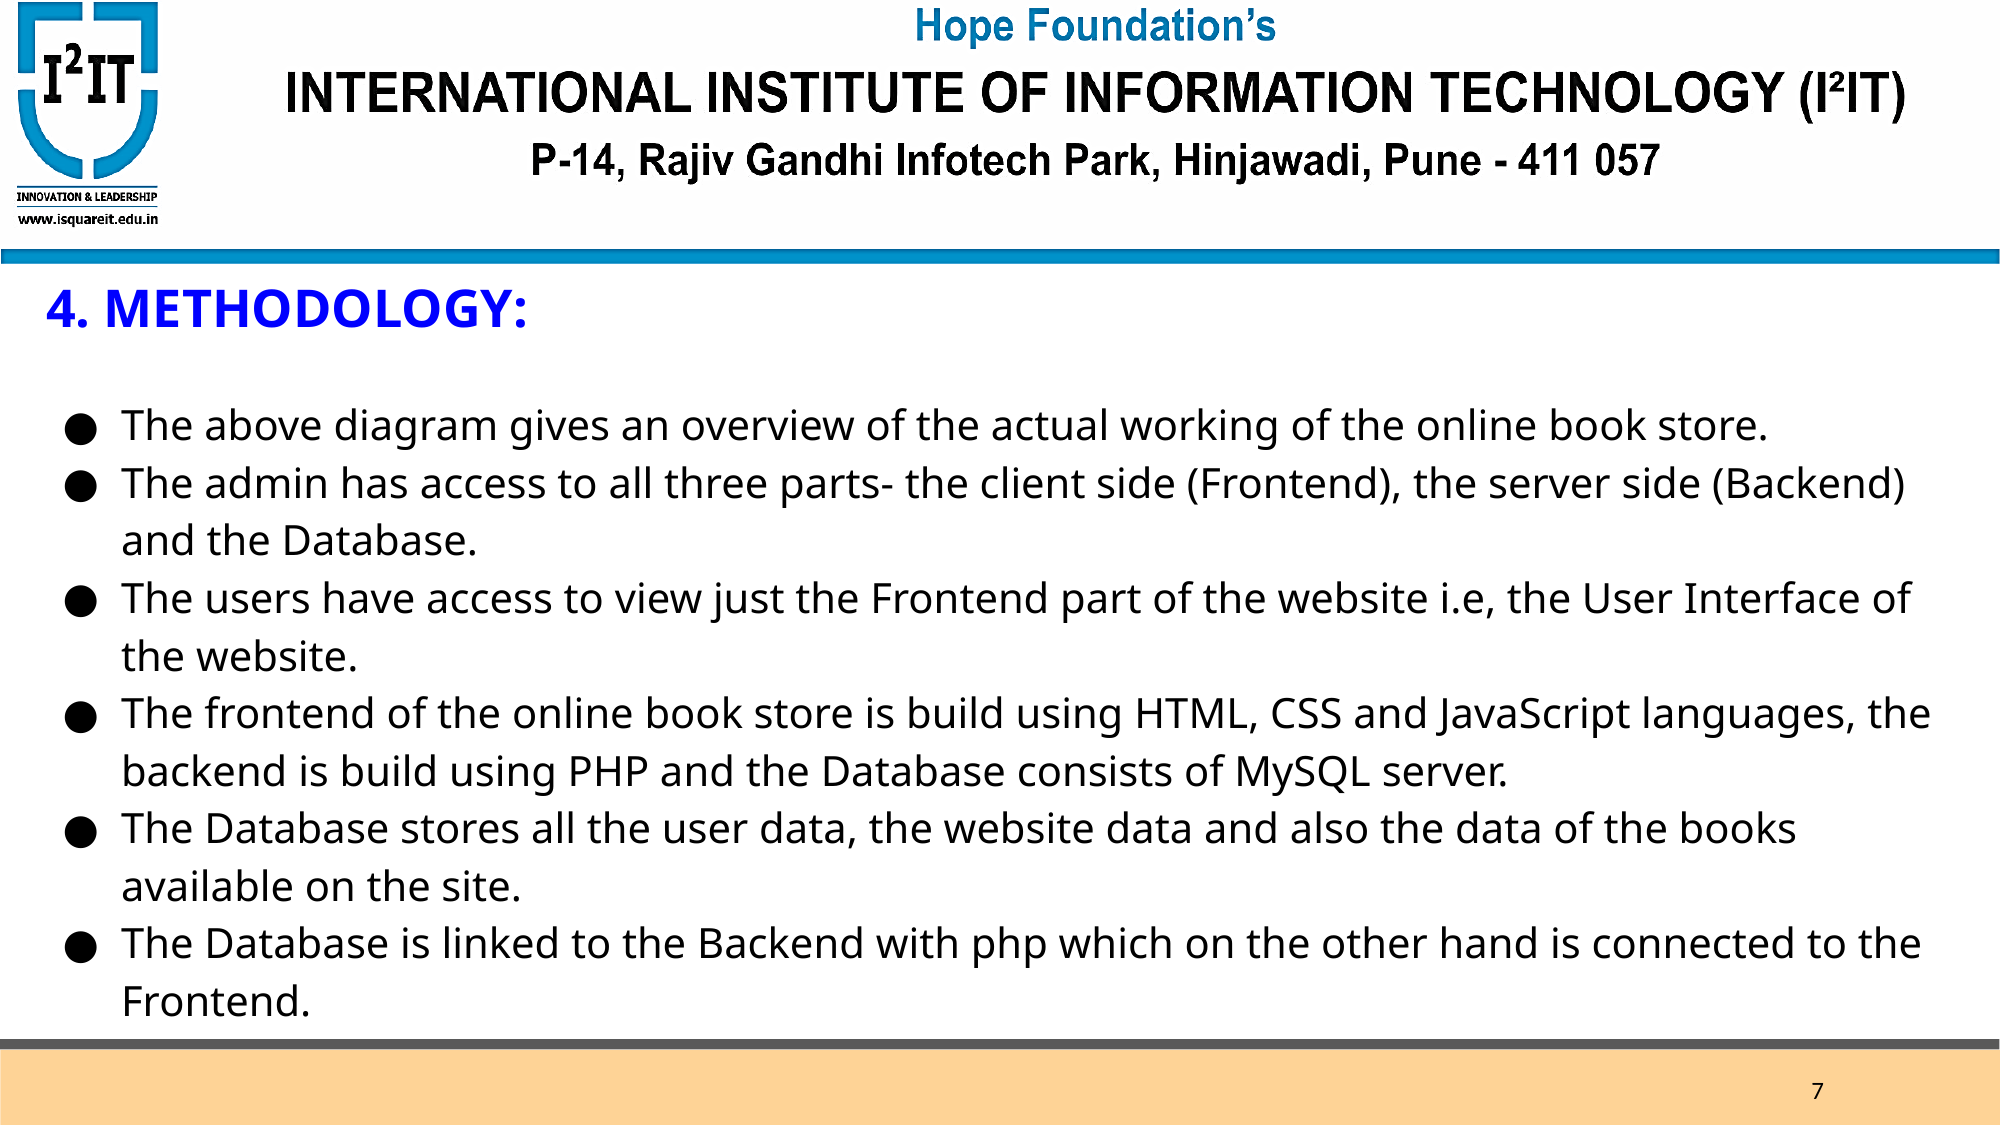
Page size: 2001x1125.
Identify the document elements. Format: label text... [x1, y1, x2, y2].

slide_number ‹#› [1624, 1059, 1840, 1120]
picture [0, 0, 2000, 264]
subtitle 4. METHODOLOGY: The above diagram gives an overview of the actual working of the online book store. The admin has access to all three parts- the client side (Frontend), the server side (Backend) and the Database. The users have access to view just the Frontend part of the website i.e, the User Interface of the website. The frontend of the online book store is build using HTML, CSS and JavaScript languages, the backend is build using PHP and the Database consists of MySQL server. The Database stores all the user data, the website data and also the data of the books available on the site. The Database is linked to the Backend with php which on the other hand is connected to the Frontend. [31, 277, 1978, 1043]
